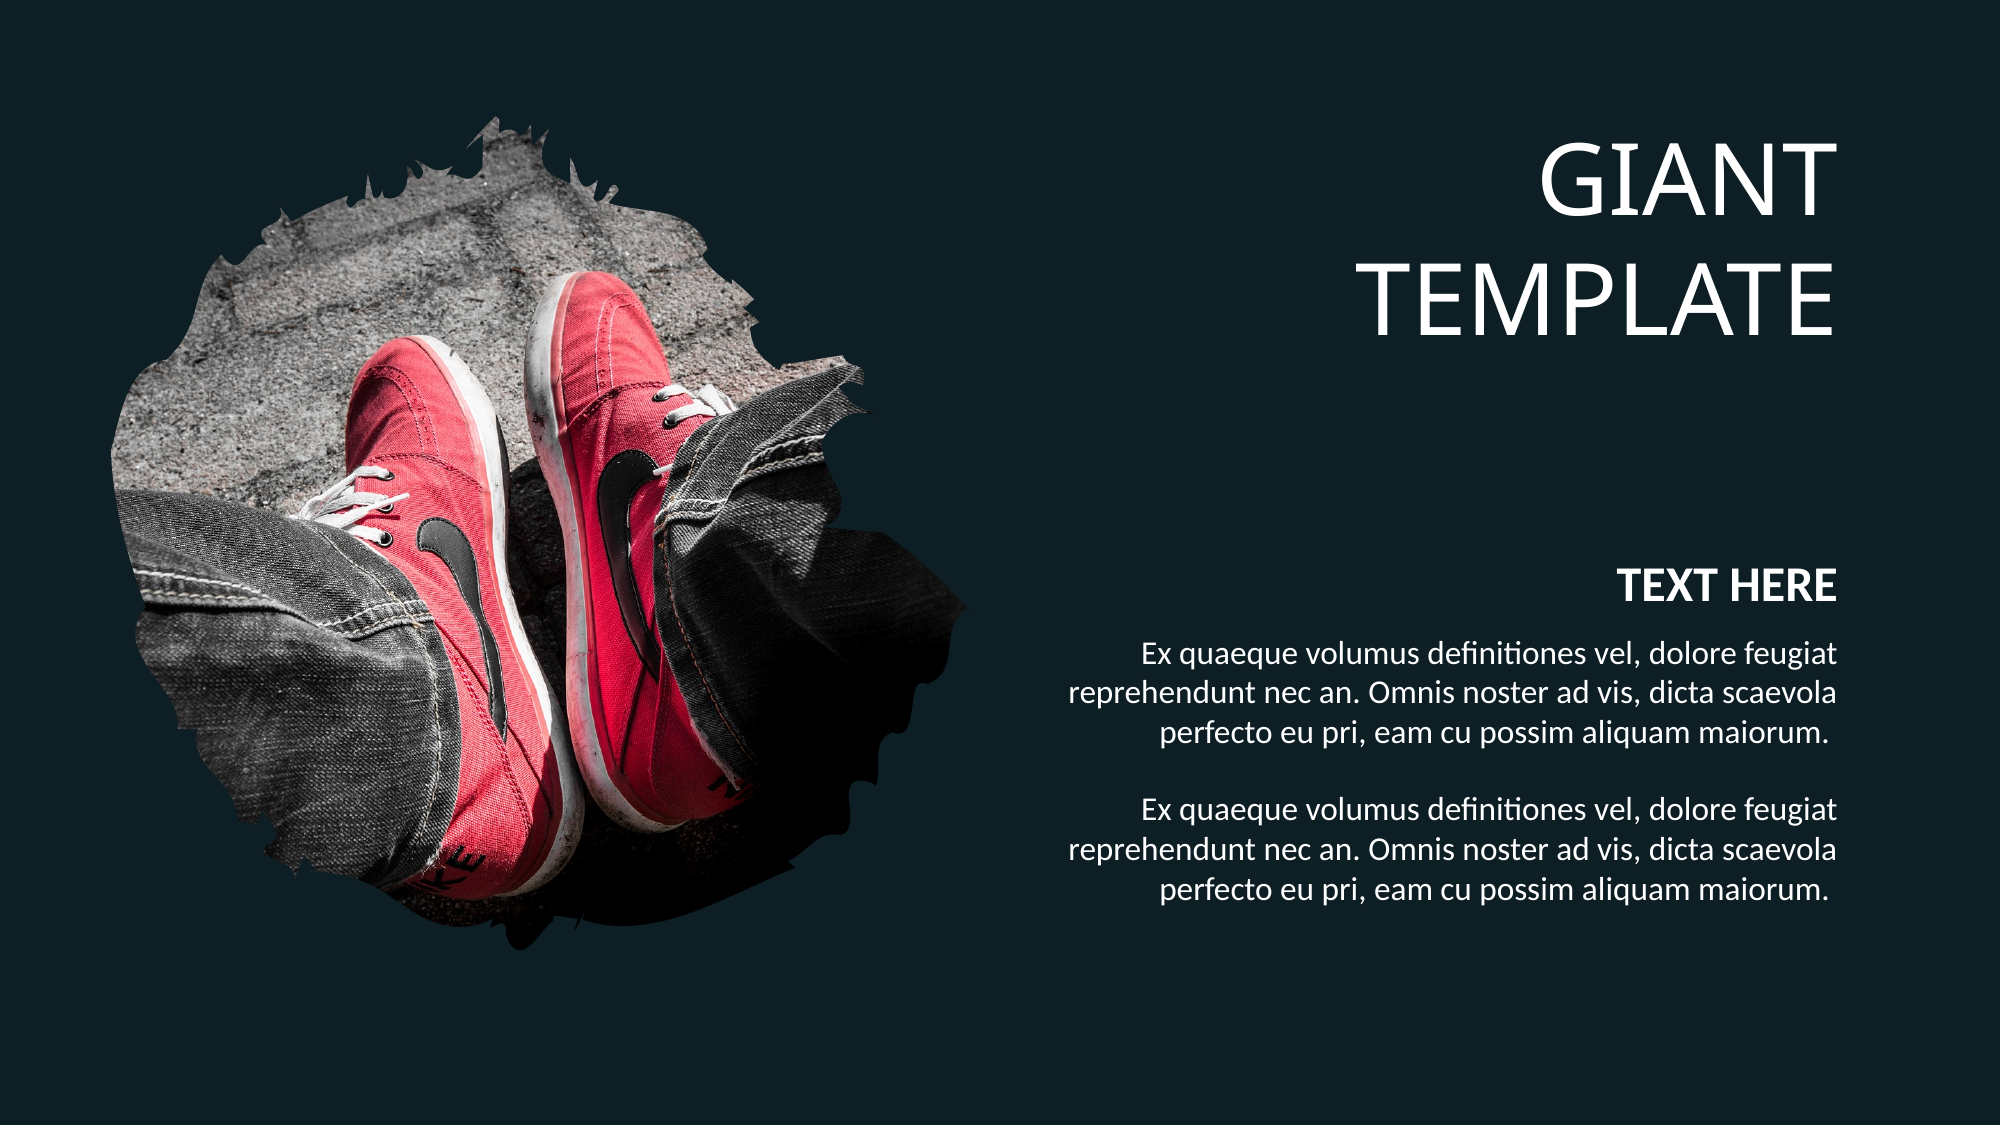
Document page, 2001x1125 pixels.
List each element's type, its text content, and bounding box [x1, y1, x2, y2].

text_box GIANT TEMPLATE [1145, 107, 1854, 363]
picture [110, 116, 971, 951]
text_box Ex quaeque volumus definitiones vel, dolore feugiat reprehendunt nec an. Omnis noster ad vis, dicta scaevola perfecto eu pri, eam cu possim aliquam maiorum. [1034, 780, 1854, 915]
text_box TEXT HERE [1539, 546, 1854, 618]
text_box Ex quaeque volumus definitiones vel, dolore feugiat reprehendunt nec an. Omnis noster ad vis, dicta scaevola perfecto eu pri, eam cu possim aliquam maiorum. [1034, 623, 1854, 758]
